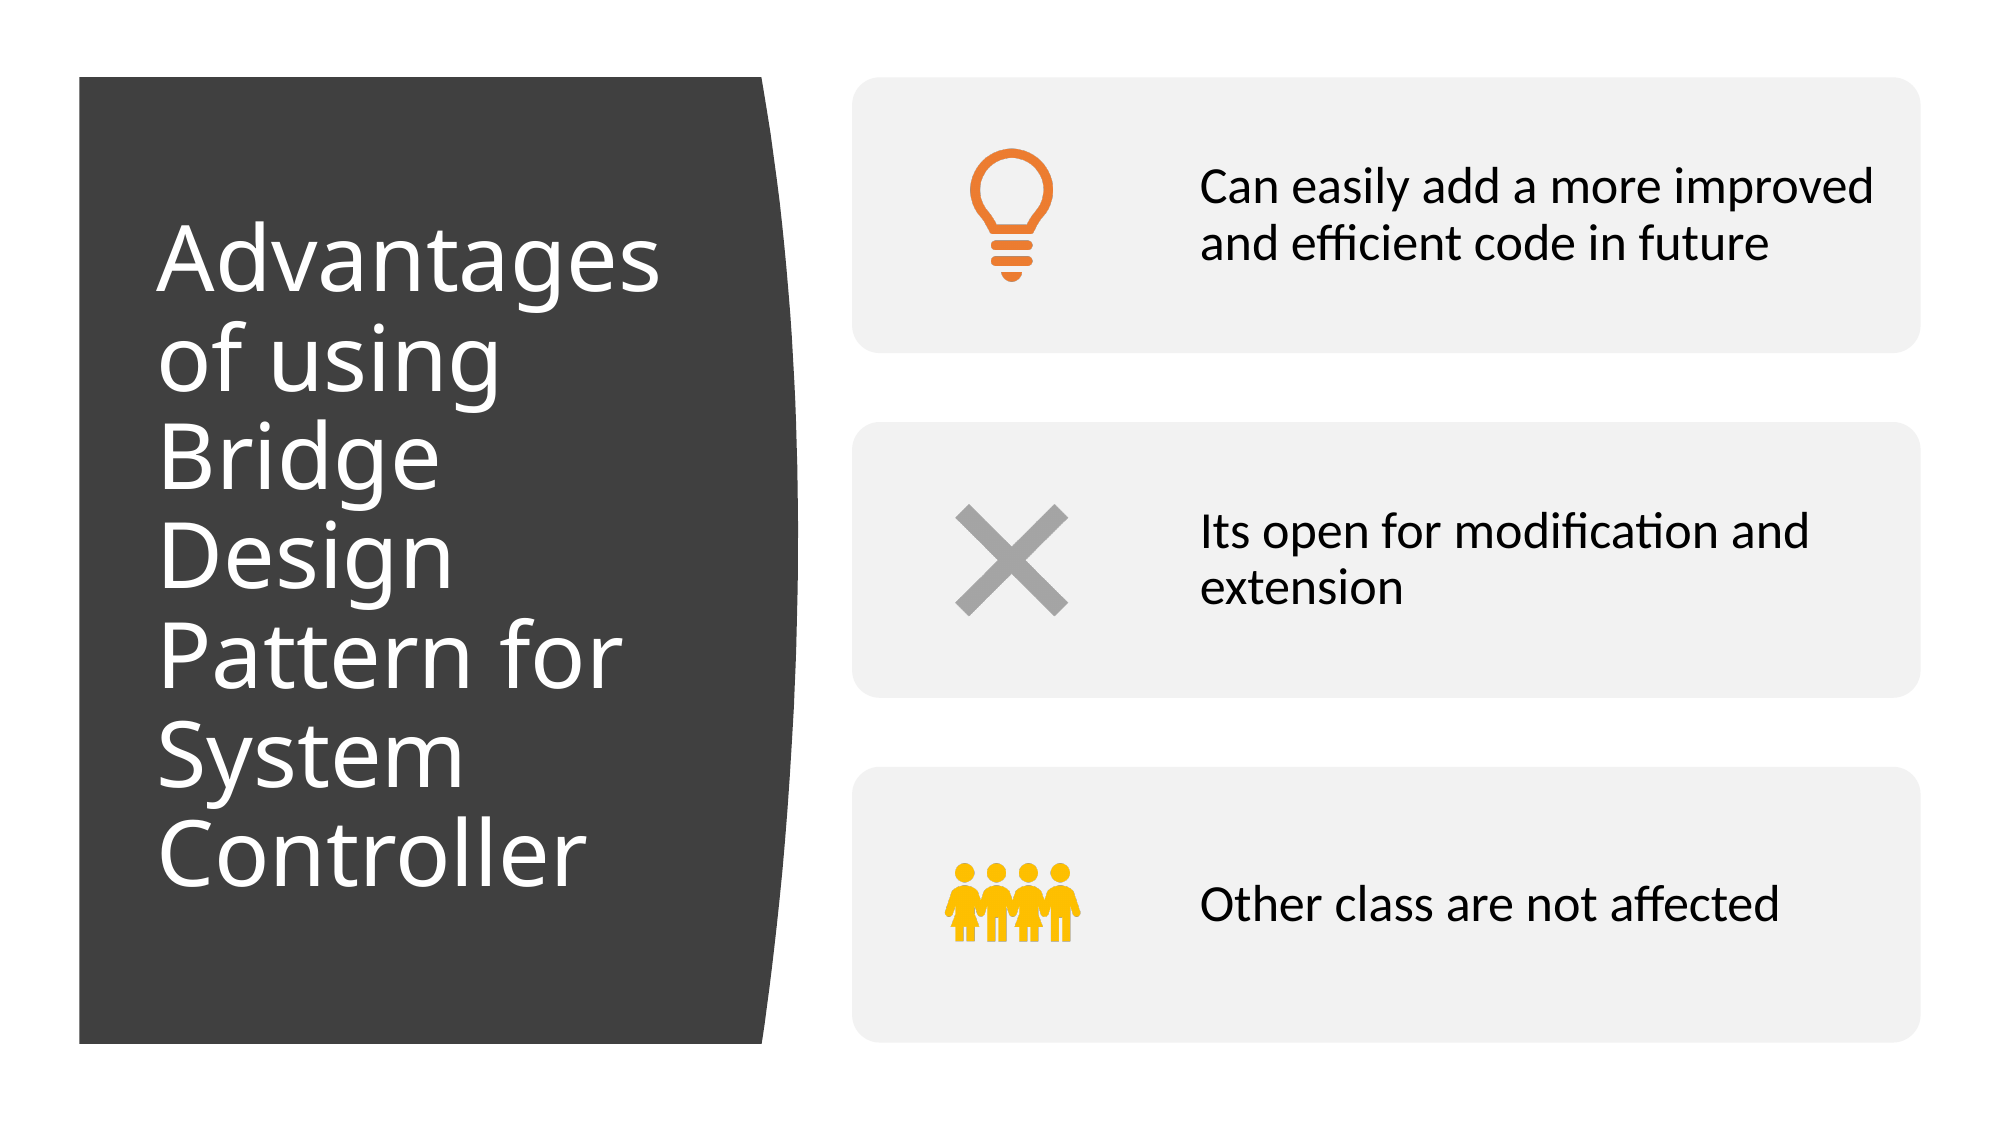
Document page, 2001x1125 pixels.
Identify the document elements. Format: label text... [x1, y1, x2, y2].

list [852, 77, 1921, 1043]
text_box [78, 76, 800, 1045]
title Advantages of using Bridge Design Pattern for System Controller [141, 166, 702, 953]
